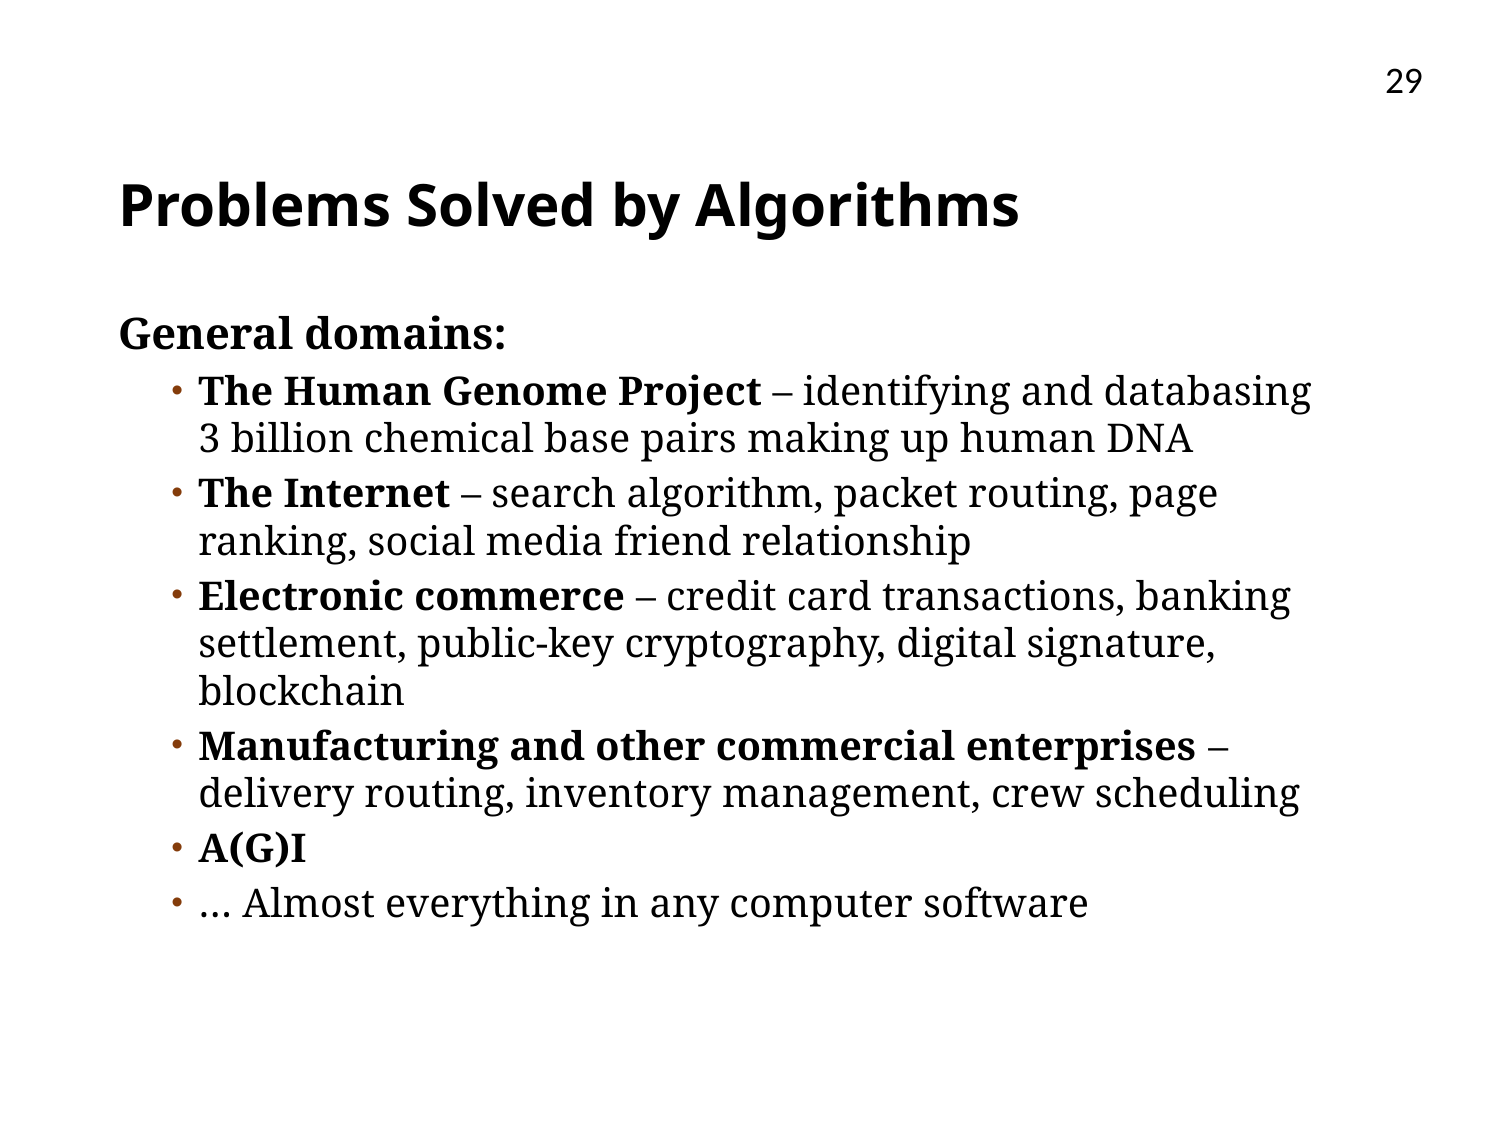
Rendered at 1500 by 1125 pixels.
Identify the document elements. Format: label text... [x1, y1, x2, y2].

title Problems Solved by Algorithms [103, 147, 1397, 268]
slide_number 29 [1370, 48, 1500, 175]
list General domains: The Human Genome Project – identifying and databasing 3 billion chemical base pairs making up human DNA The Internet – search algorithm, packet routing, page ranking, social media friend relationship Electronic commerce – credit card transactions, banking settlement, public-key cryptography, digital signature, blockchain Manufacturing and other commercial enterprises – delivery routing, inventory management, crew scheduling A(G)I … Almost everything in any computer software [103, 304, 1344, 1007]
